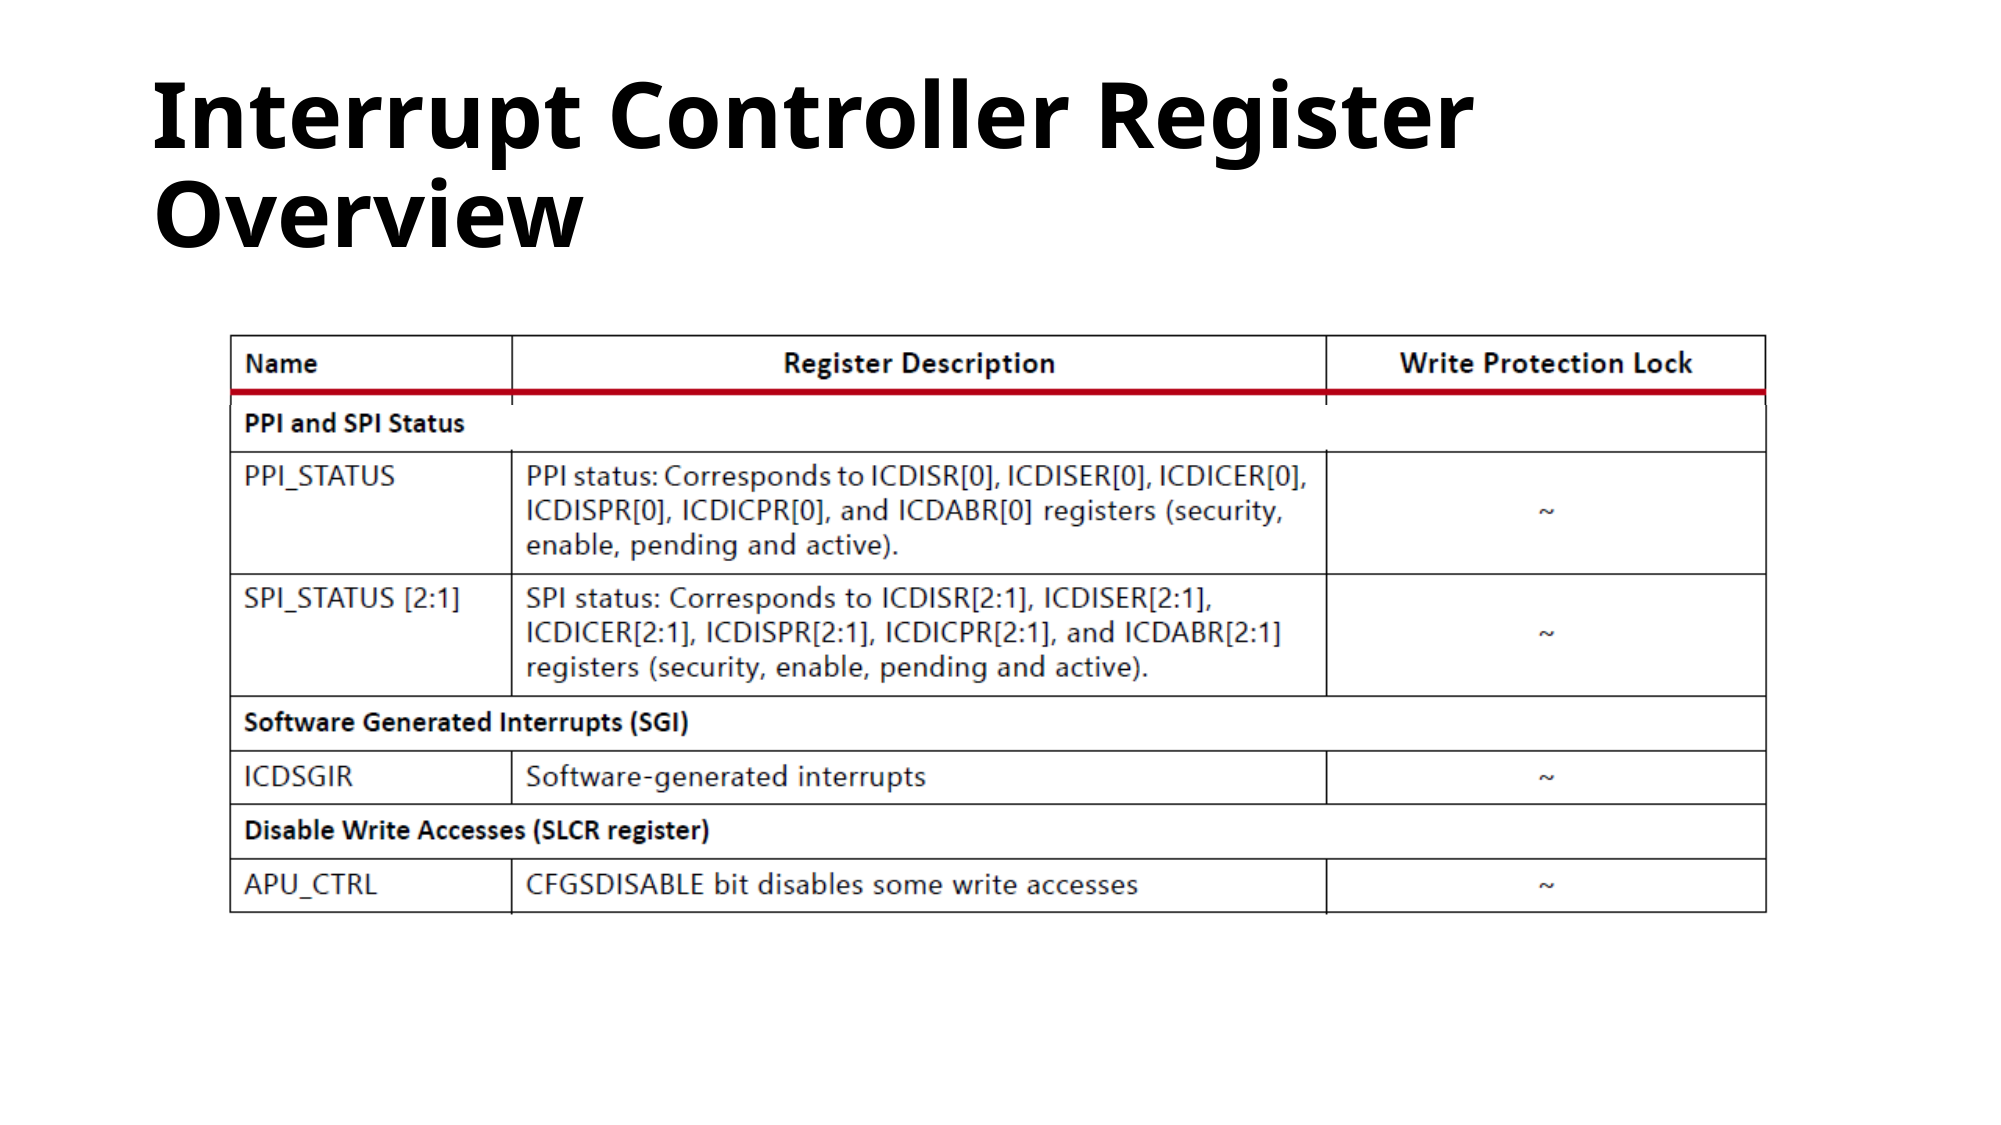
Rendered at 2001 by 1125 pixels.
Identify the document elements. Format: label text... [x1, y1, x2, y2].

picture [221, 324, 1779, 405]
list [225, 405, 1775, 921]
title Interrupt Controller Register Overview [137, 59, 1863, 278]
